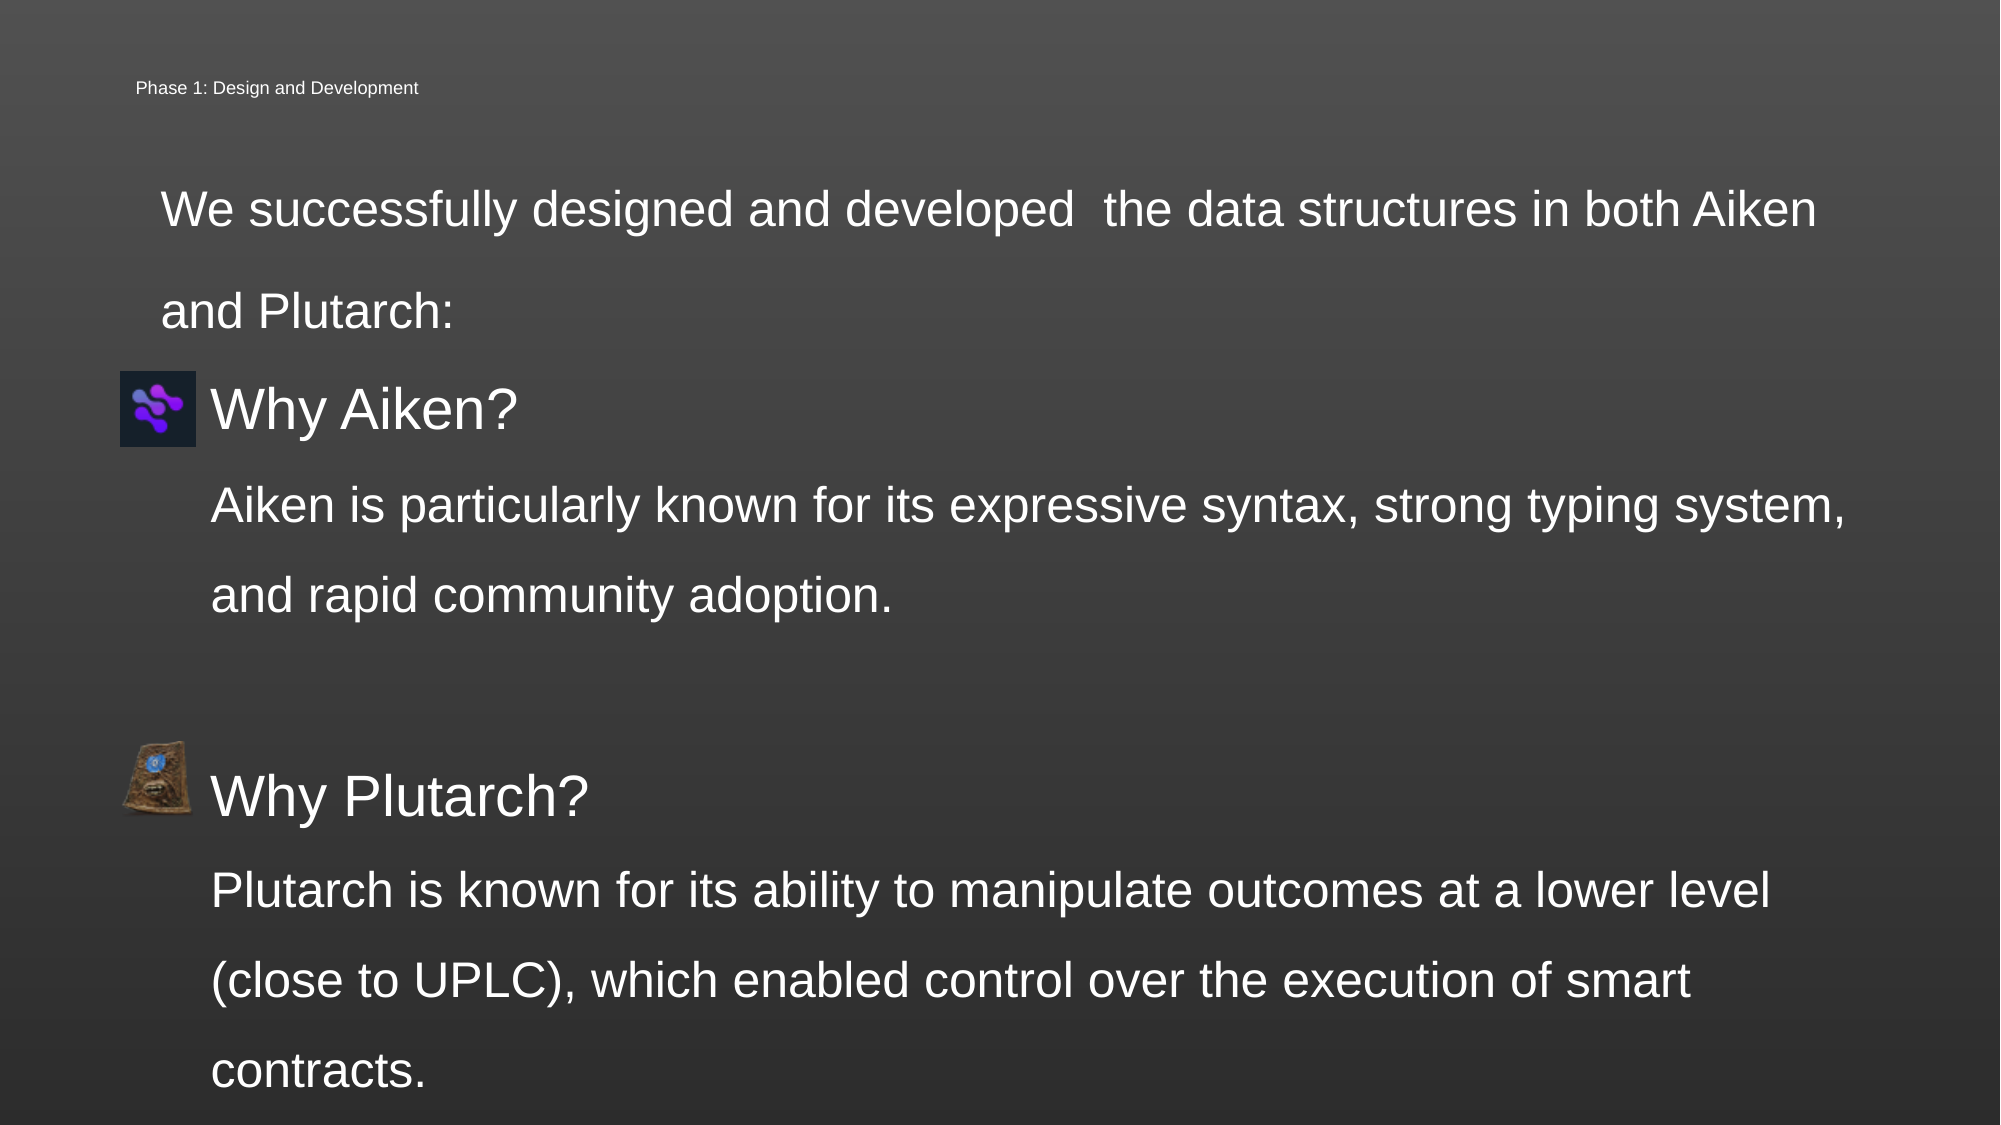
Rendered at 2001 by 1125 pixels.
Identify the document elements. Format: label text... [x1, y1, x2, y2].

picture [120, 371, 196, 447]
title Phase 1: Design and Development [120, 70, 1359, 169]
text_box Why Aiken? Aiken is particularly known for its expressive syntax, strong typing system, and rapid community adoption. [195, 372, 1905, 669]
text_box Why Plutarch? Plutarch is known for its ability to manipulate outcomes at a lower level (close to UPLC), which enabled control over the execution of smart contracts. [195, 715, 1905, 1098]
picture [120, 741, 196, 817]
text_box We successfully designed and developed the data structures in both Aiken and Plutarch: [145, 168, 1905, 346]
